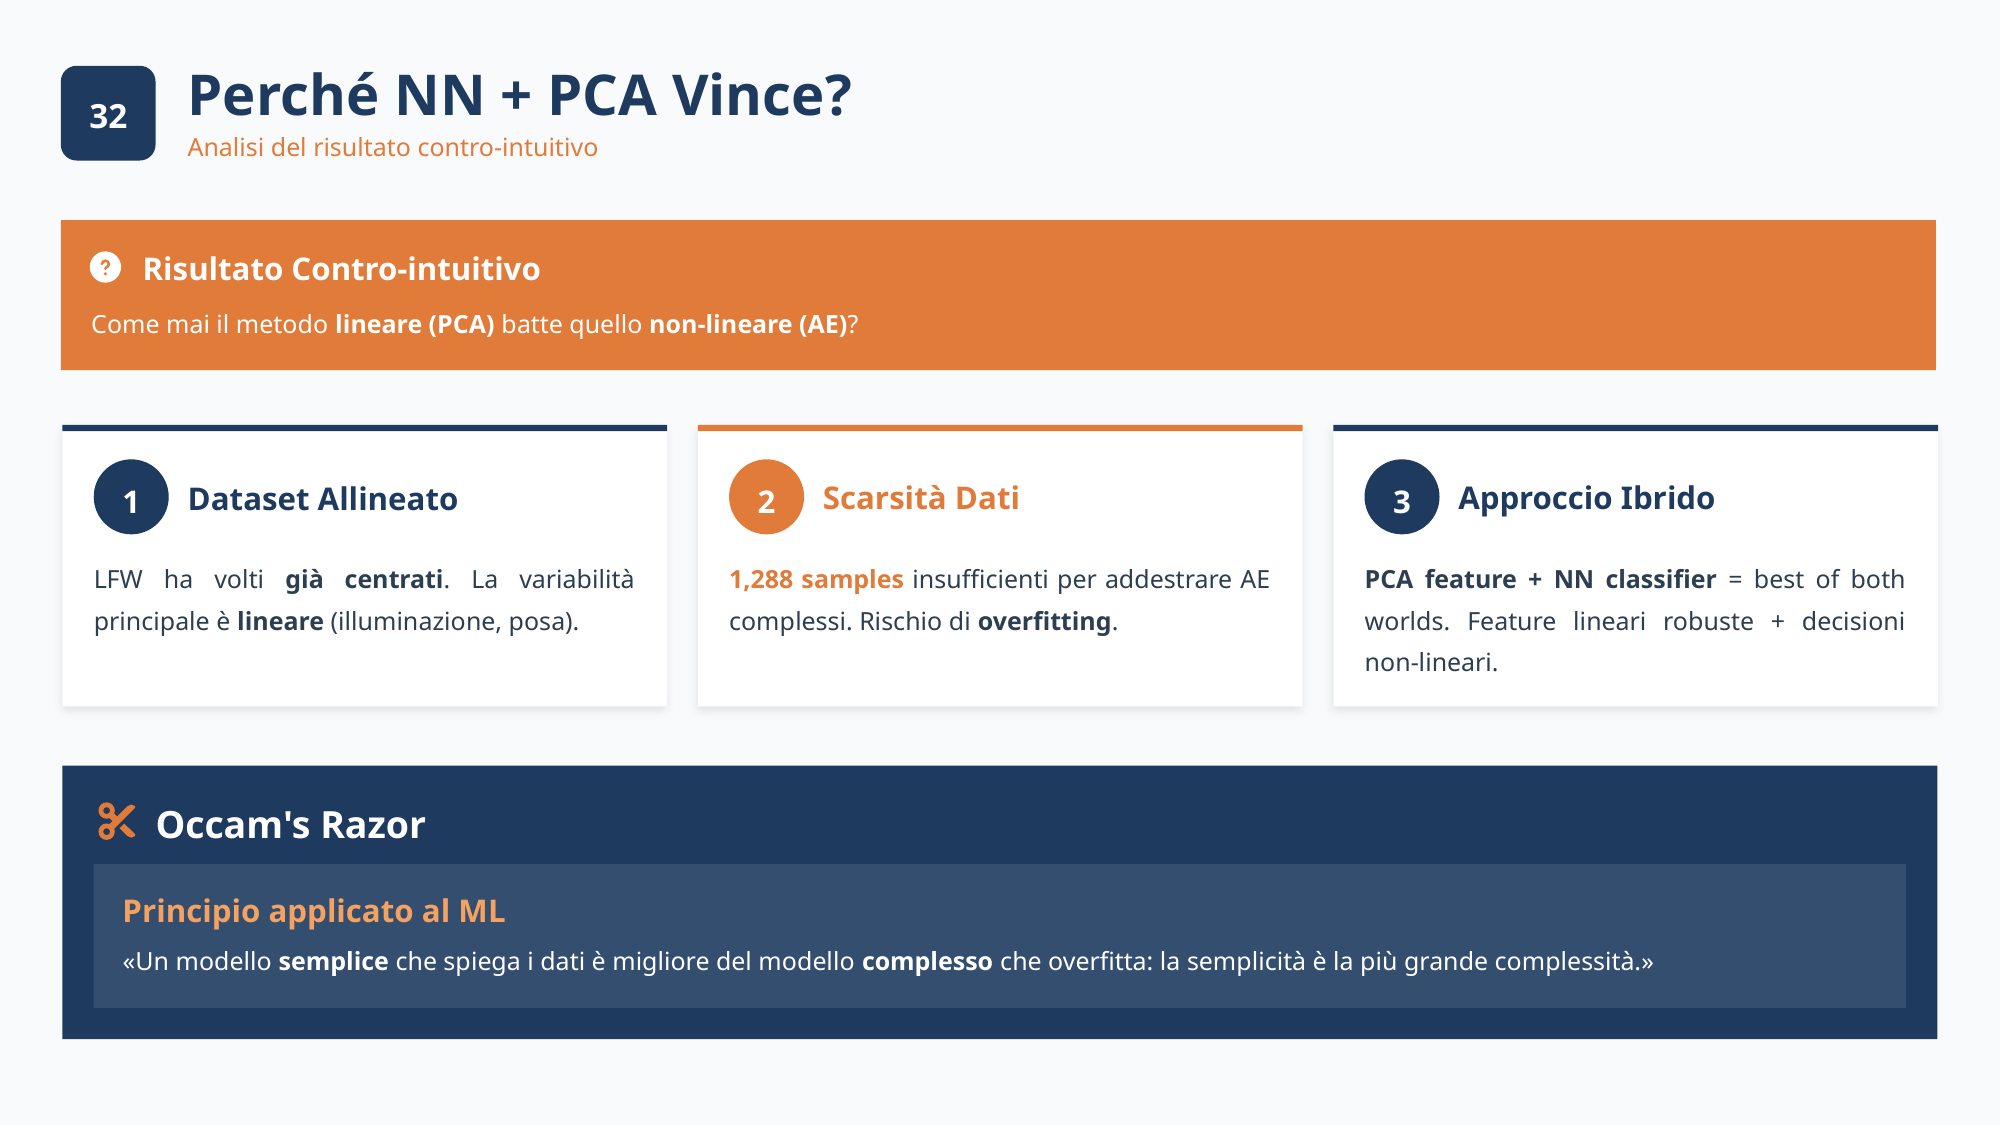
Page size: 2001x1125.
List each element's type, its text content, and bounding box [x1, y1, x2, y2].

text_box [62, 432, 668, 707]
text_box Dataset Allineato [187, 472, 511, 517]
text_box [1037, 945, 1894, 983]
text_box Perché NN + PCA Vince? [187, 65, 1041, 129]
text_box [98, 802, 136, 840]
text_box Scarsità Dati [822, 471, 1088, 515]
text_box Occam's Razor [155, 796, 1940, 846]
text_box [697, 424, 1303, 432]
text_box [62, 424, 668, 432]
text_box [62, 765, 1938, 1040]
text_box [93, 864, 1907, 1008]
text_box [49, 65, 168, 161]
text_box Analisi del risultato contro-intuitivo [187, 123, 763, 162]
text_box [697, 432, 1303, 707]
text_box Principio applicato al ML [122, 882, 981, 927]
text_box 1,288 samples insufficienti per addestrare AE complessi. Rischio di overfitting. [729, 553, 1271, 635]
text_box Approccio Ibrido [1458, 471, 1813, 515]
text_box «Un modello semplice che spiega i dati è migliore del modello complesso che overfitta: la semplicità è la più grande complessità.» [122, 937, 1863, 975]
text_box 2 [721, 459, 812, 535]
text_box LFW ha volti già centrati. La variabilità principale è lineare (illuminazione, posa). [93, 553, 635, 635]
text_box 1 [85, 459, 177, 535]
text_box 3 [1356, 459, 1448, 535]
text_box PCA feature + NN classifier = best of both worlds. Feature lineari robuste + decisioni non-lineari. [1364, 553, 1907, 675]
text_box [1333, 432, 1939, 707]
text_box Come mai il metodo lineare (PCA) batte quello non-lineare (AE)? [91, 297, 1931, 342]
text_box Risultato Contro-intuitivo [142, 242, 1935, 287]
text_box [60, 220, 1936, 371]
text_box [1333, 424, 1939, 432]
text_box [89, 251, 122, 283]
